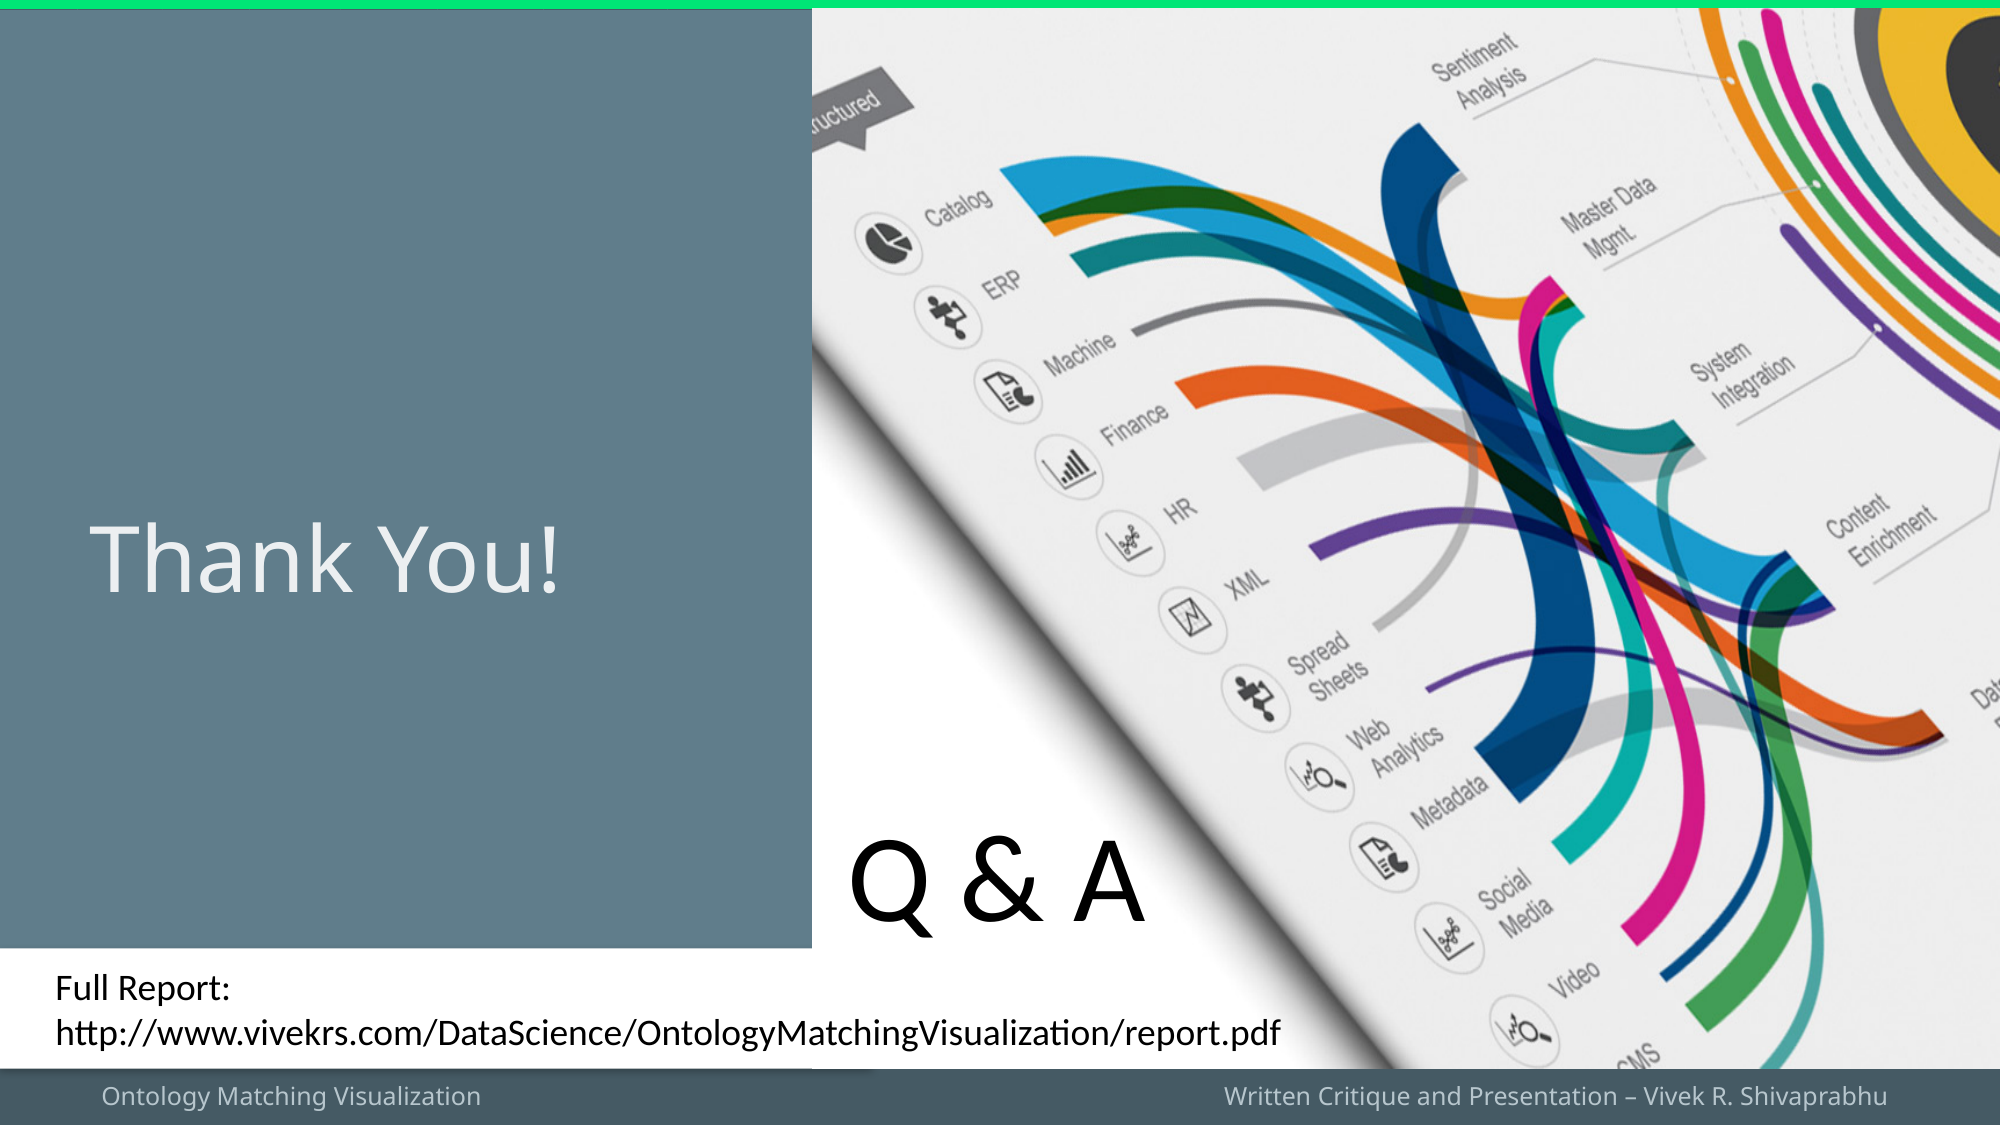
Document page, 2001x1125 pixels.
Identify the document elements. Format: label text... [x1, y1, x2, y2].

picture [812, 8, 2000, 1069]
text_box Full Report: http://www.vivekrs.com/DataScience/OntologyMatchingVisualization/report.pdf [40, 955, 812, 1061]
title Thank You! [74, 248, 660, 877]
text_box [0, 947, 874, 1070]
